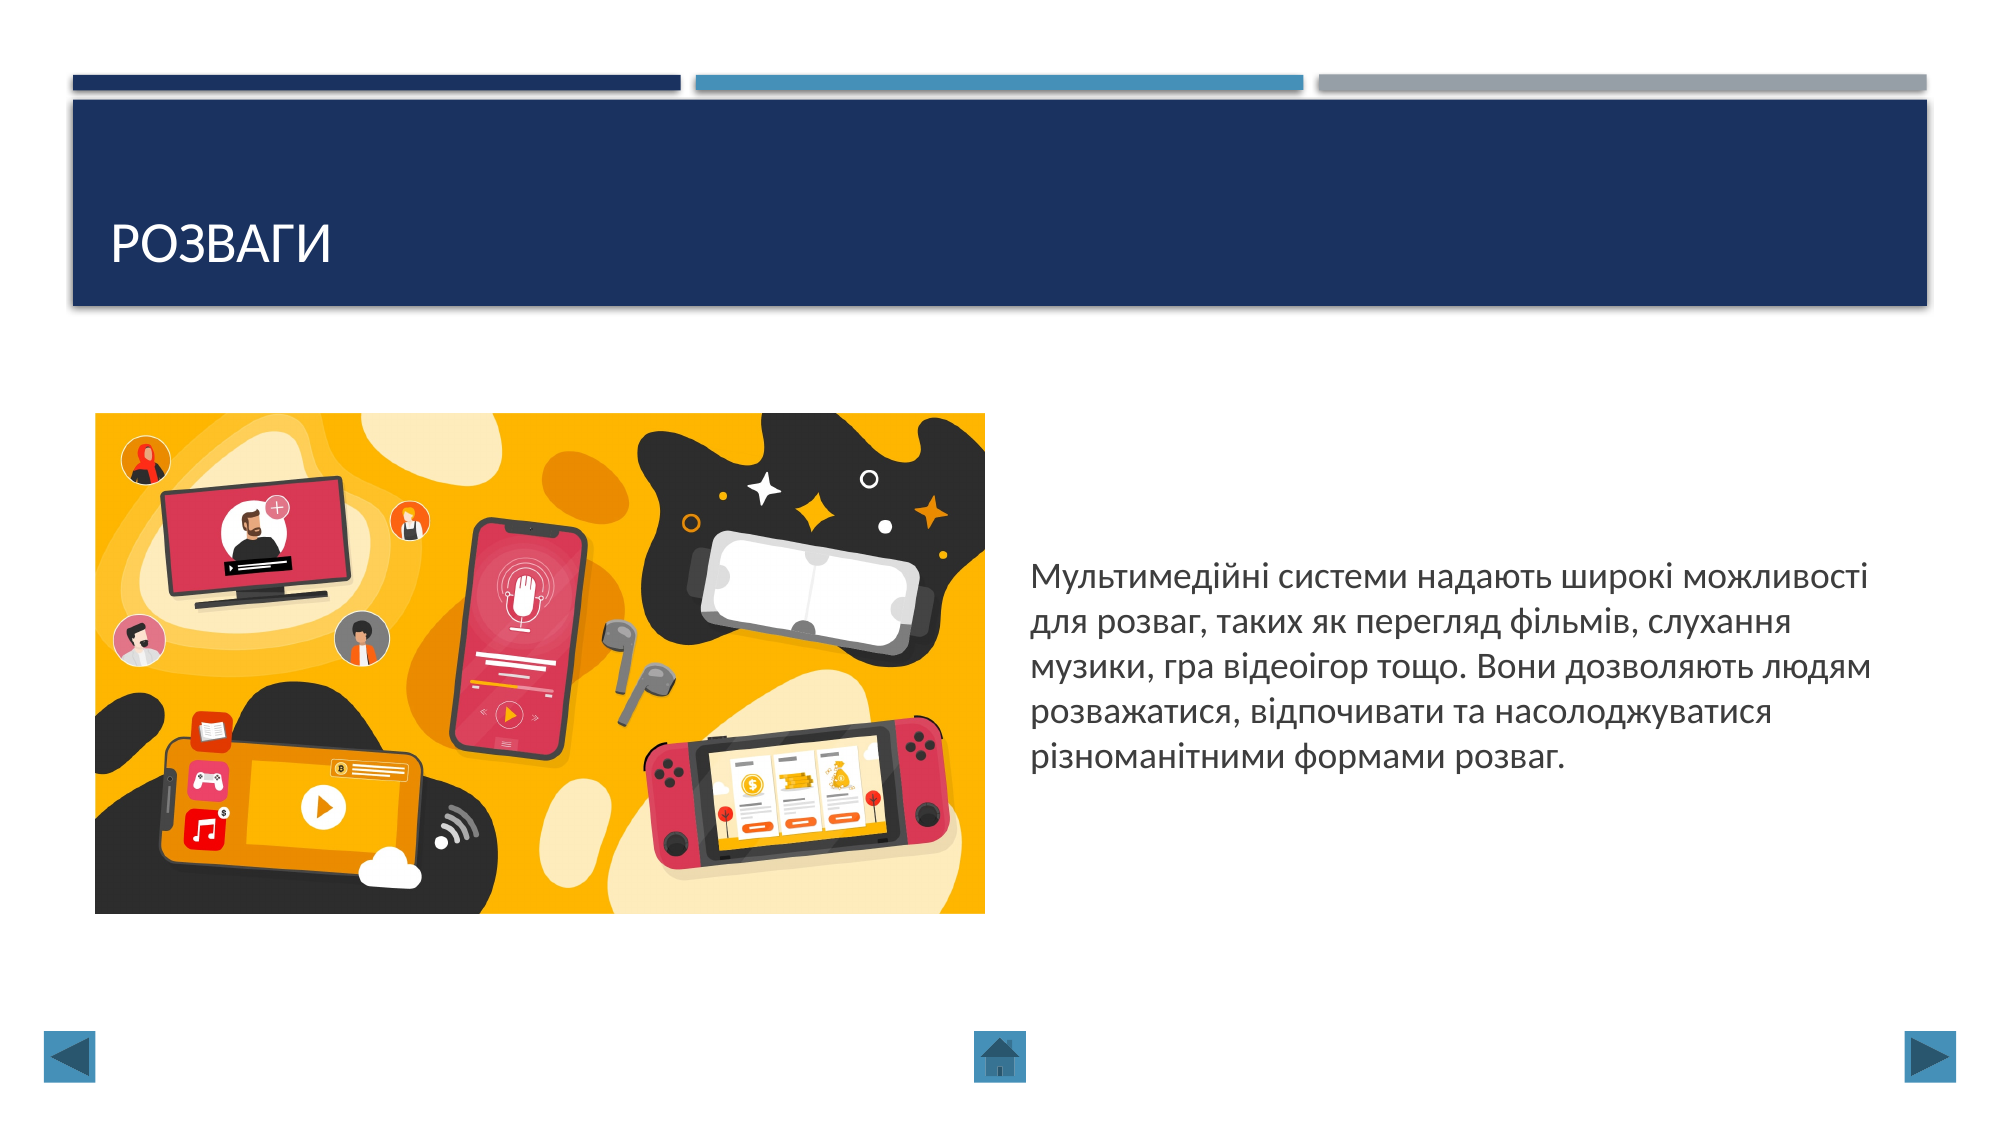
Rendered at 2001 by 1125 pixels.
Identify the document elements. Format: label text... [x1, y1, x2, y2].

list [94, 412, 986, 915]
text_box [972, 1029, 1028, 1084]
list Мультимедійні системи надають широкі можливості для розваг, таких як перегляд фільмів, слухання музики, гра відеоігор тощо. Вони дозволяють людям розважатися, відпочивати та насолоджуватися різноманітними формами розваг. [1015, 365, 1905, 962]
title Розваги [95, 119, 1905, 282]
text_box [1903, 1029, 1958, 1084]
text_box [42, 1029, 97, 1084]
